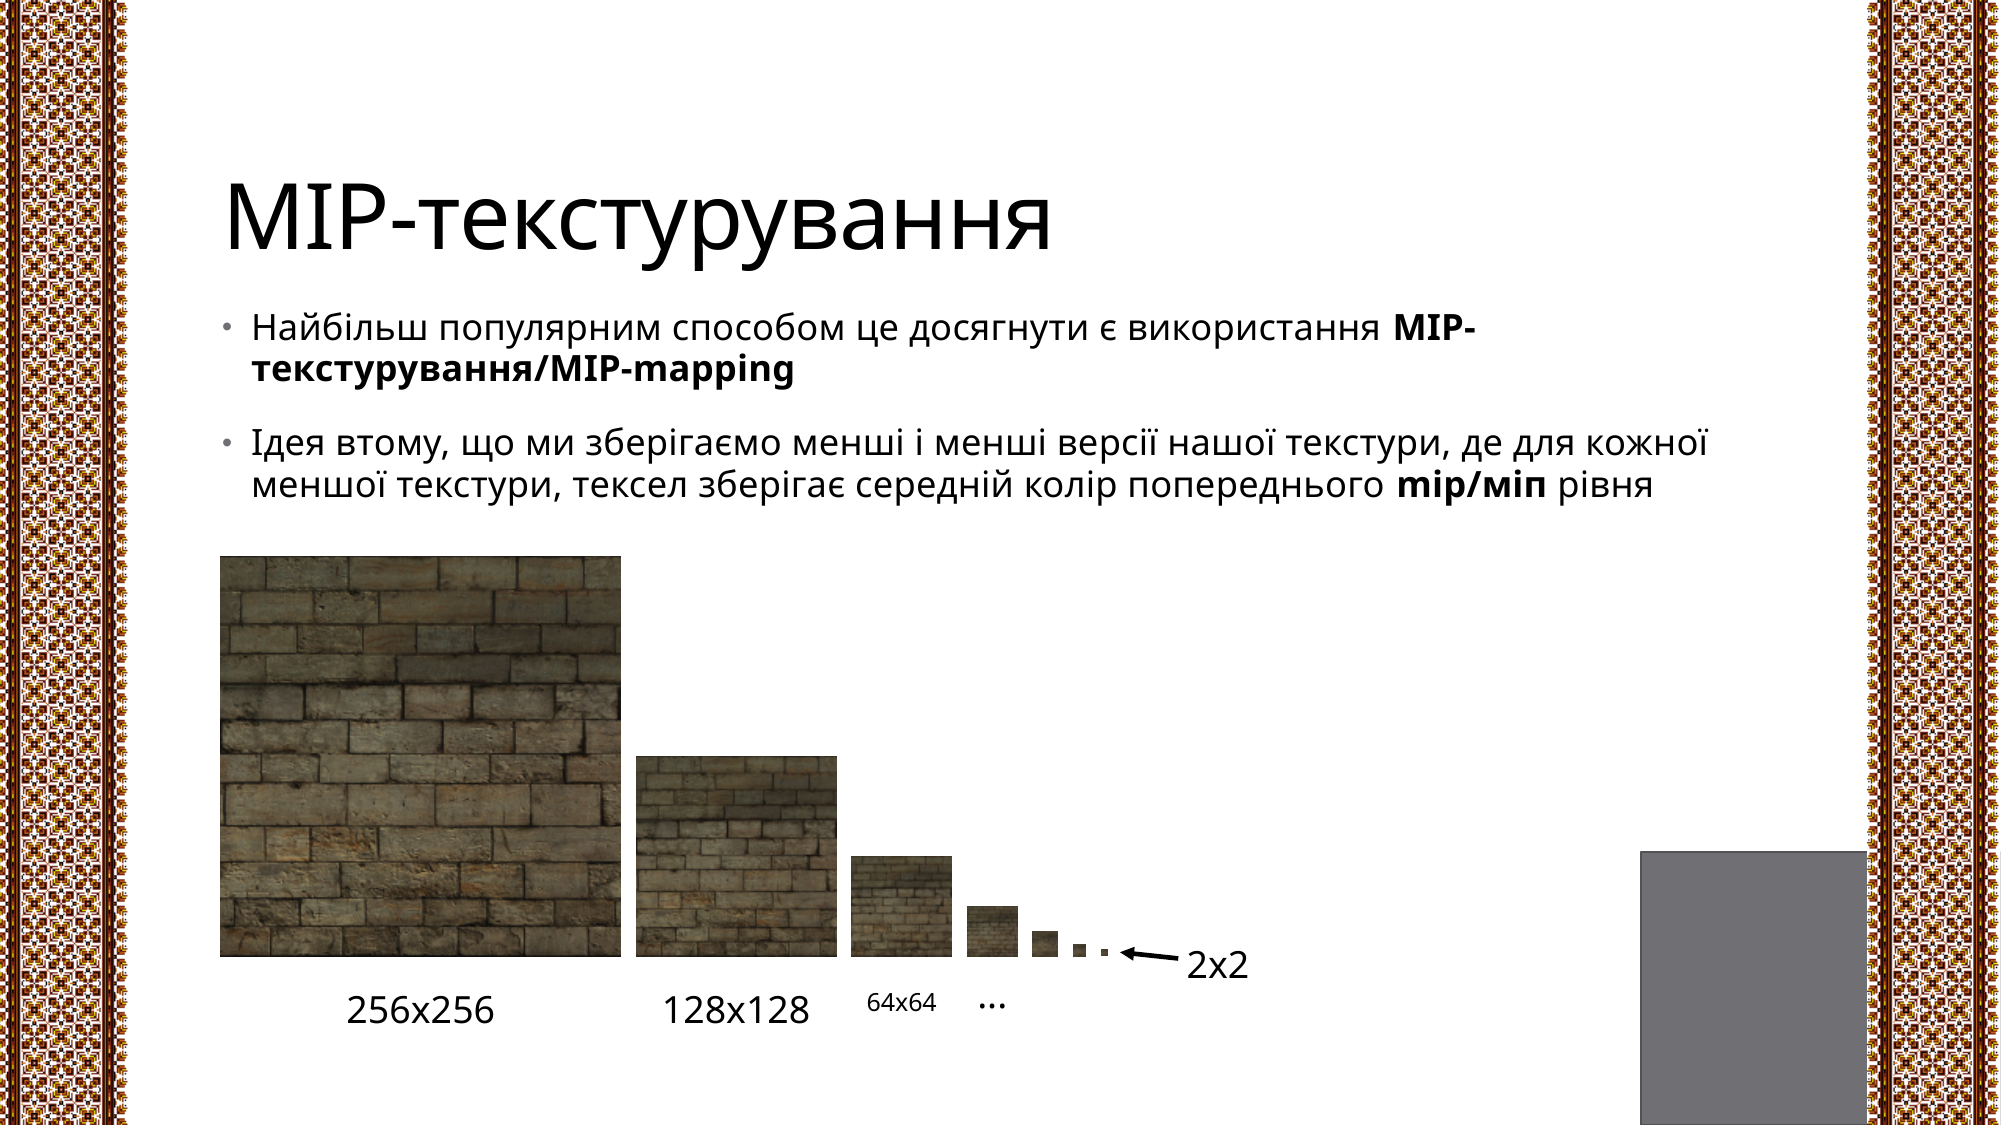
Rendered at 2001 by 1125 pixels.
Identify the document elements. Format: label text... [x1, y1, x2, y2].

picture [966, 906, 1018, 957]
picture [220, 556, 622, 957]
text_box 128x128 [636, 978, 837, 1039]
picture [636, 756, 837, 957]
picture [1101, 948, 1108, 956]
title MIP-текстурування [206, 60, 1797, 278]
list Найбільш популярним способом це досягнути є використання MIP-текстурування/MIP-mapping Ідея втому, що ми зберігаємо менші і менші версії нашої текстури, де для кожної меншої текстури, тексел зберігає середній колір попереднього mip/міп рівня [206, 299, 1764, 548]
text_box 256x256 [220, 978, 621, 1039]
picture [851, 856, 952, 957]
picture [1867, 0, 2000, 1125]
text_box 64x64 [851, 978, 942, 1024]
text_box ... [942, 963, 1043, 1024]
picture [0, 0, 129, 1125]
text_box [1119, 951, 1179, 959]
picture [1032, 931, 1058, 957]
text_box 2x2 [1168, 933, 1269, 994]
picture [1072, 943, 1086, 957]
